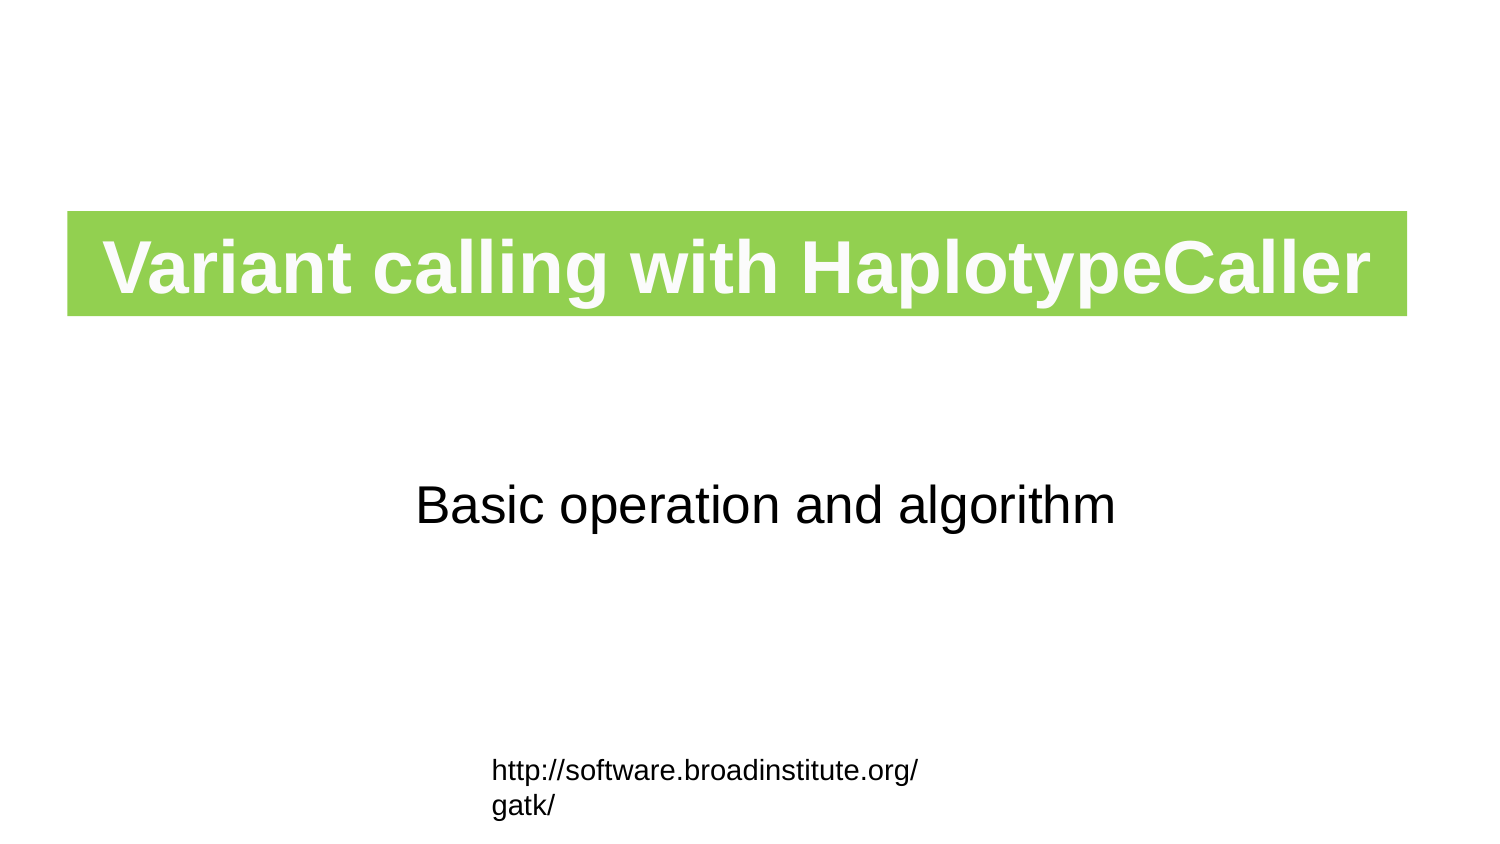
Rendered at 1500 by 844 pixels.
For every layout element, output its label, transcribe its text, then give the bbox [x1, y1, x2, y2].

title Basic operation and algorithm [67, 456, 1466, 550]
text_box http://software.broadinstitute.org/gatk/ [476, 744, 998, 829]
text_box Variant calling with HaplotypeCaller [67, 211, 1408, 317]
